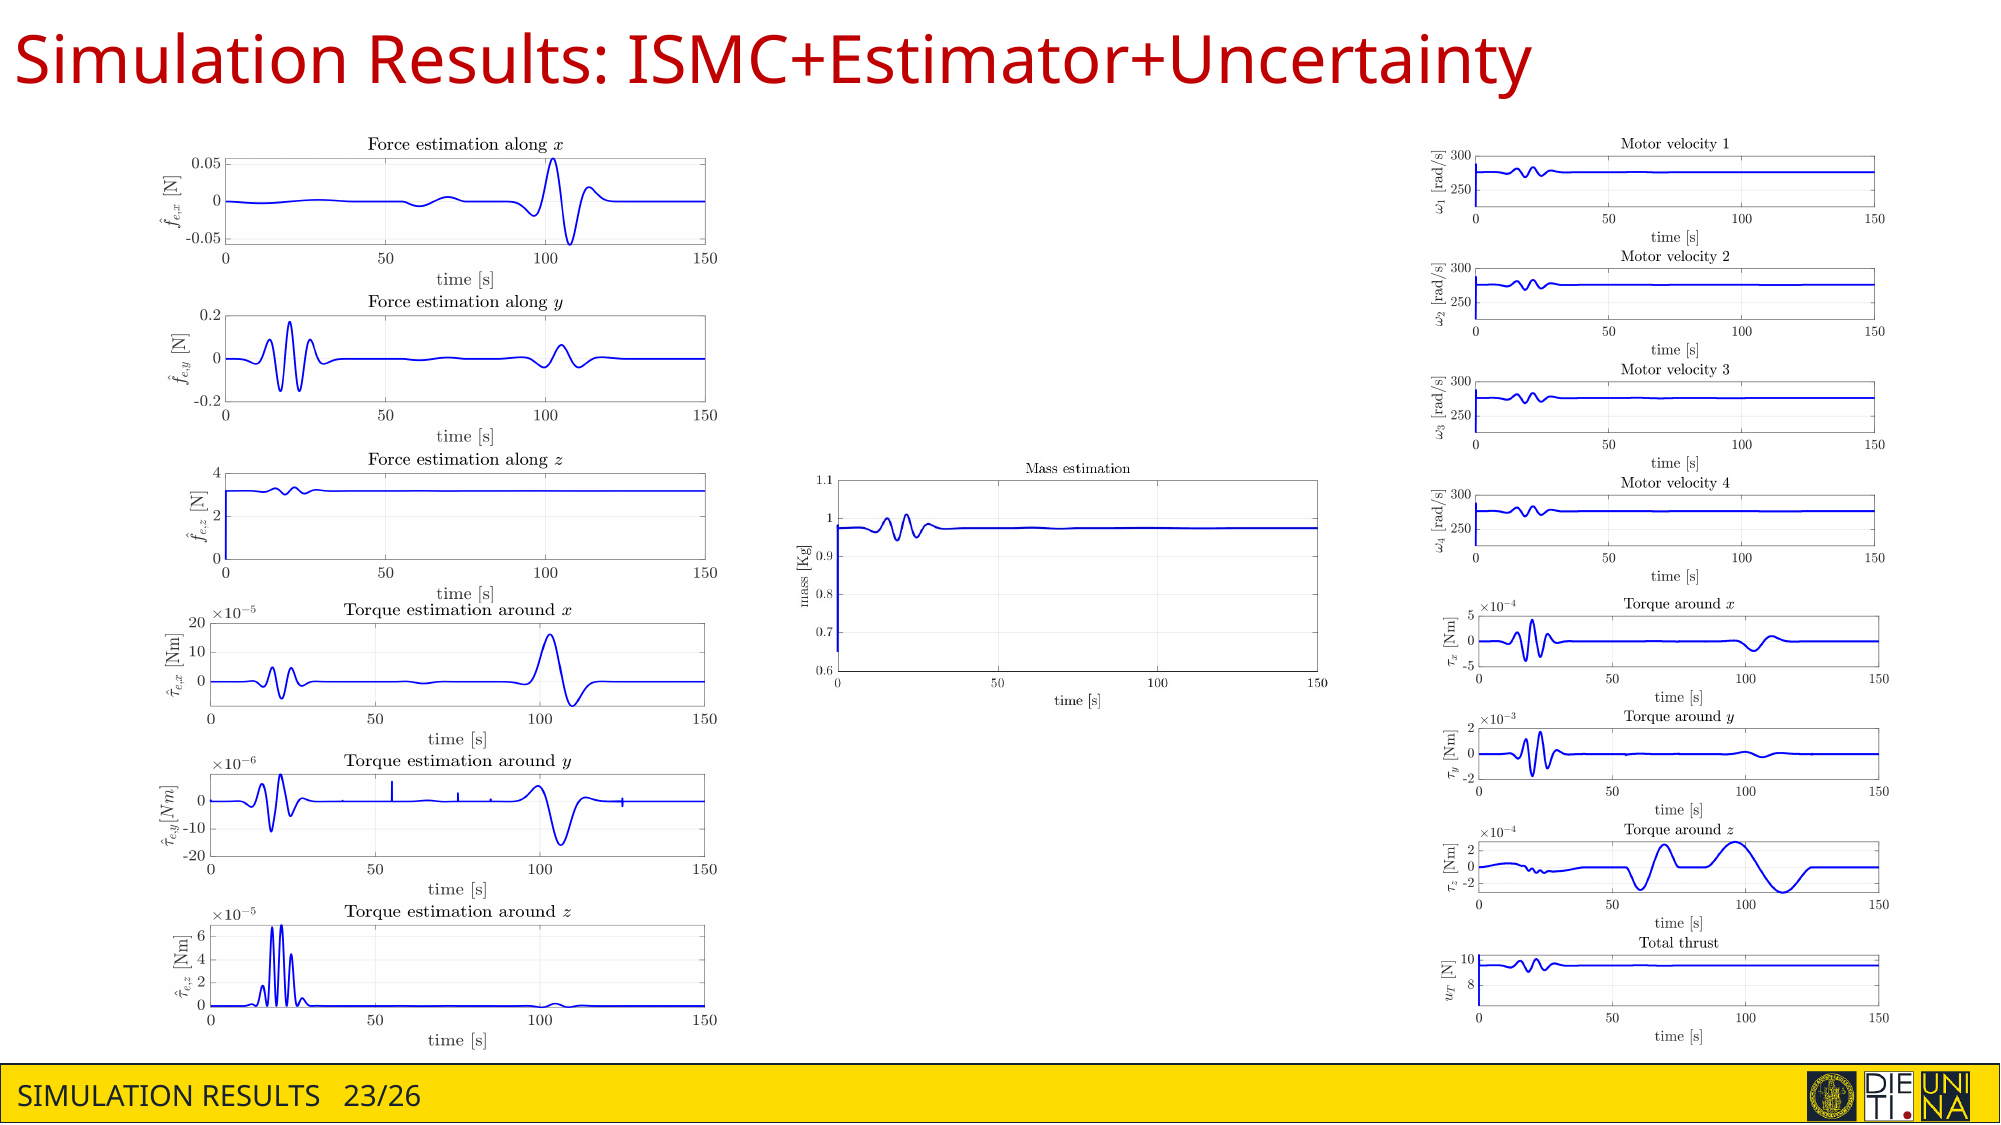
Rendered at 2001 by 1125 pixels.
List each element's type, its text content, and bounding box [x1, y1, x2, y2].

text_box Simulation Results: ISMC+Estimator+Uncertainty [0, 9, 2000, 105]
picture [159, 137, 718, 1051]
picture [1440, 598, 1889, 1045]
picture [1806, 1069, 1970, 1123]
text_box [0, 1063, 2000, 1123]
text_box SIMULATION RESULTS 23/26 [2, 1069, 1376, 1125]
picture [1430, 138, 1886, 586]
picture [757, 458, 1377, 711]
